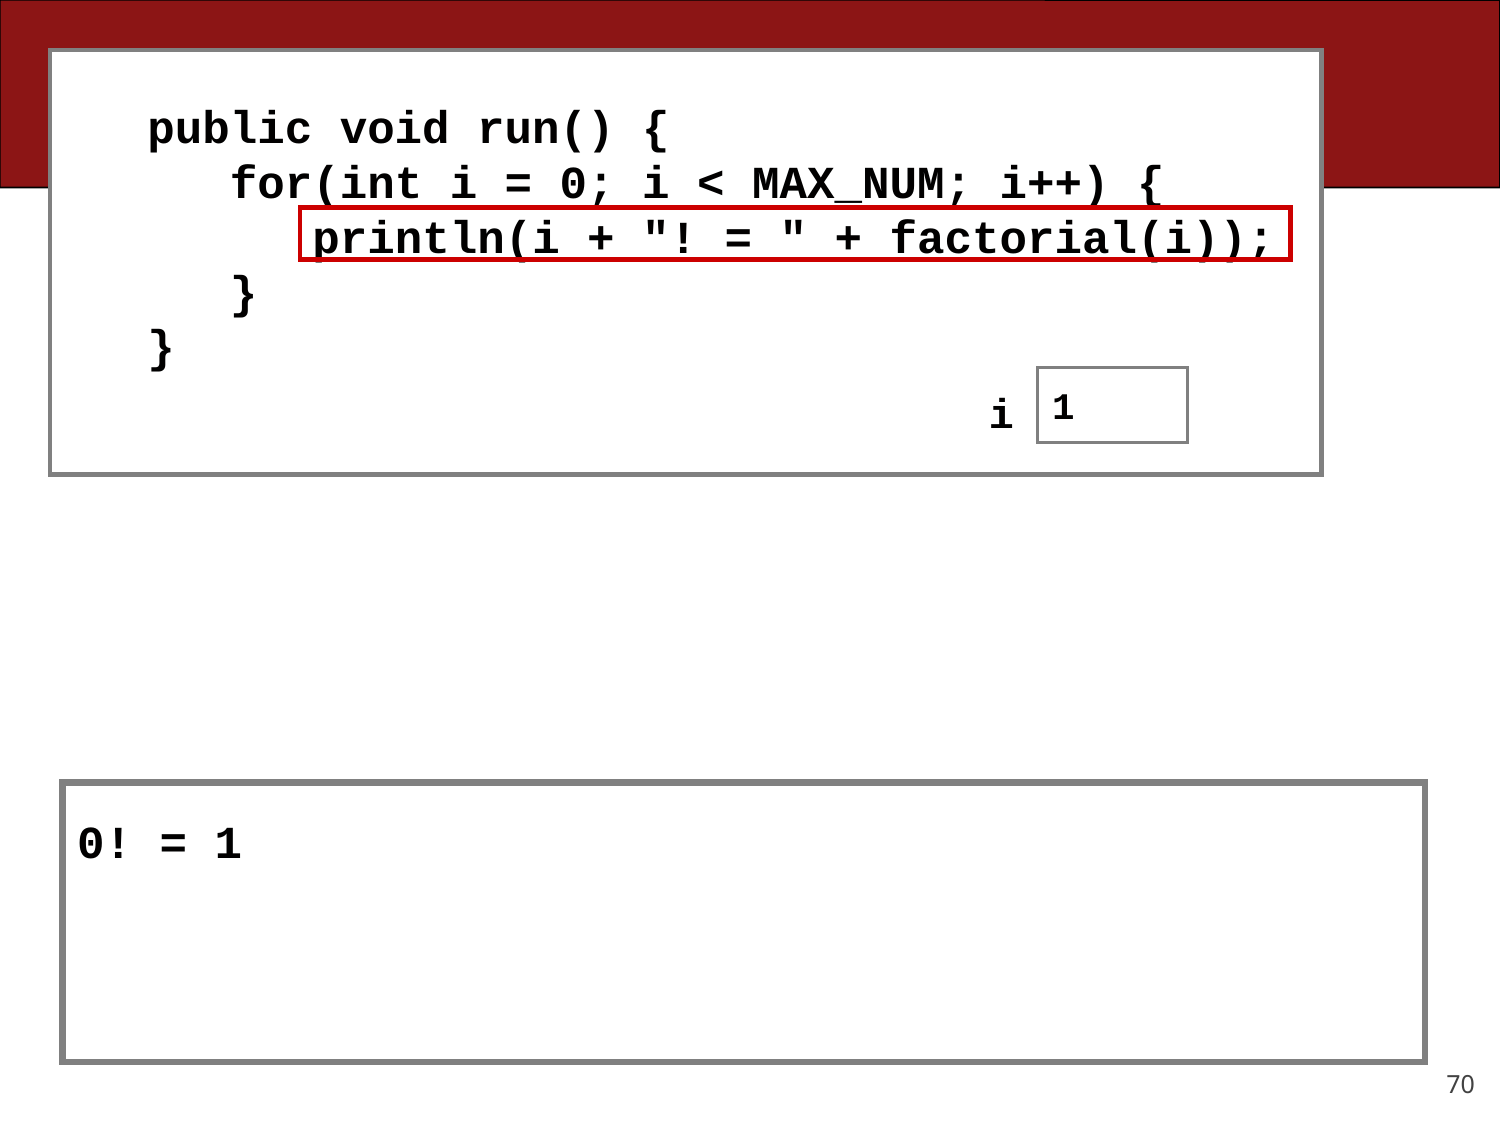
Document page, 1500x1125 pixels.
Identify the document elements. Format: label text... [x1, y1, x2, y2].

text_box public void run() { for(int i = 0; i < MAX_NUM; i++) { println(i + "! = " + factorial(i)); } } [49, 49, 1322, 475]
text_box 0! = 1 [62, 782, 1425, 1063]
text_box [299, 207, 1291, 260]
text_box i [974, 379, 1050, 445]
text_box 1 [1037, 367, 1188, 443]
